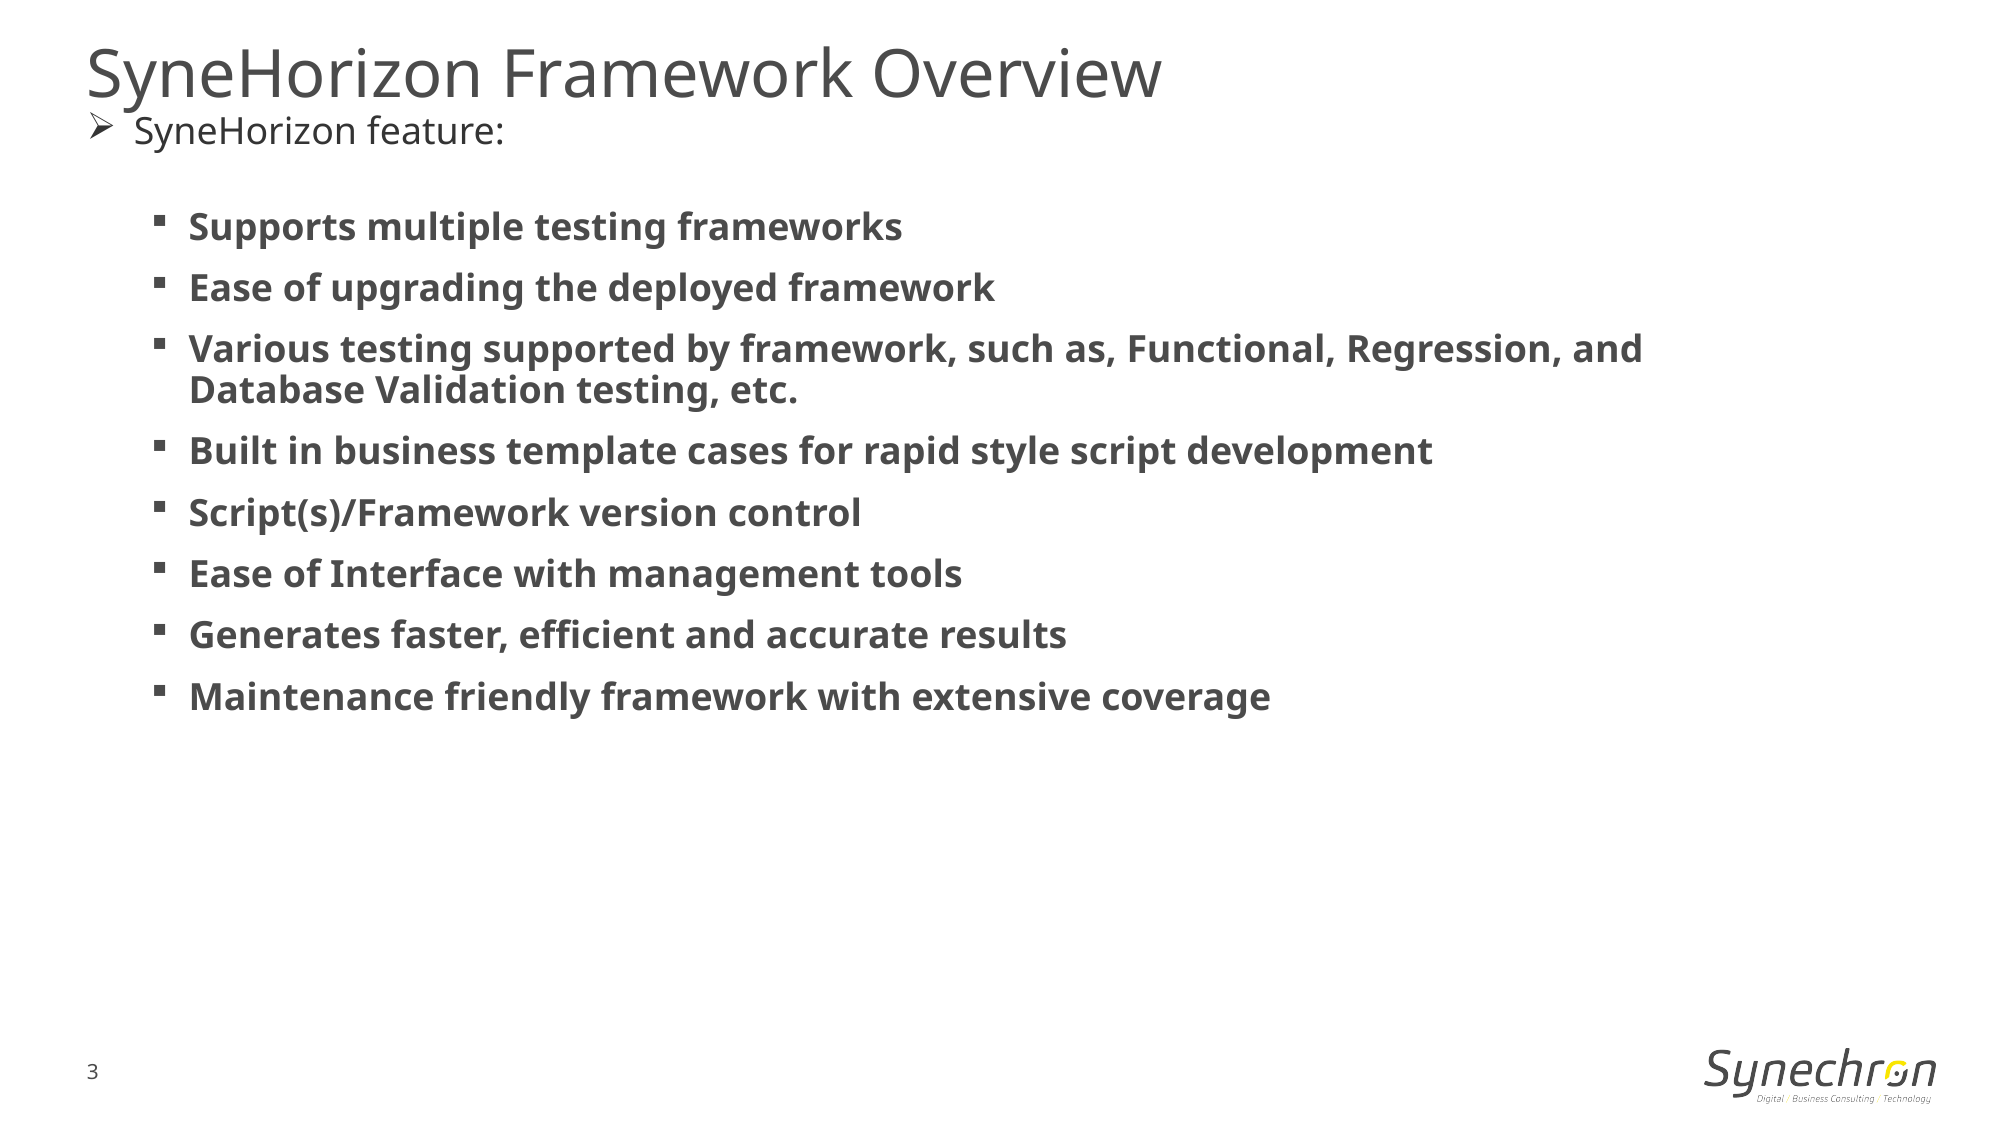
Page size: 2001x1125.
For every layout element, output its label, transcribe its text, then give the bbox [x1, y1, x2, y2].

picture [1704, 1048, 1936, 1104]
slide_number 3 [86, 1042, 151, 1103]
list SyneHorizon feature: [86, 105, 1201, 161]
list SyneHorizon Framework Overview [86, 32, 1532, 102]
list Supports multiple testing frameworks Ease of upgrading the deployed framework Various testing supported by framework, such as, Functional, Regression, and Database Validation testing, etc. Built in business template cases for rapid style script development Script(s)/Framework version control Ease of Interface with management tools Generates faster, efficient and accurate results Maintenance friendly framework with extensive coverage [136, 200, 1808, 1032]
